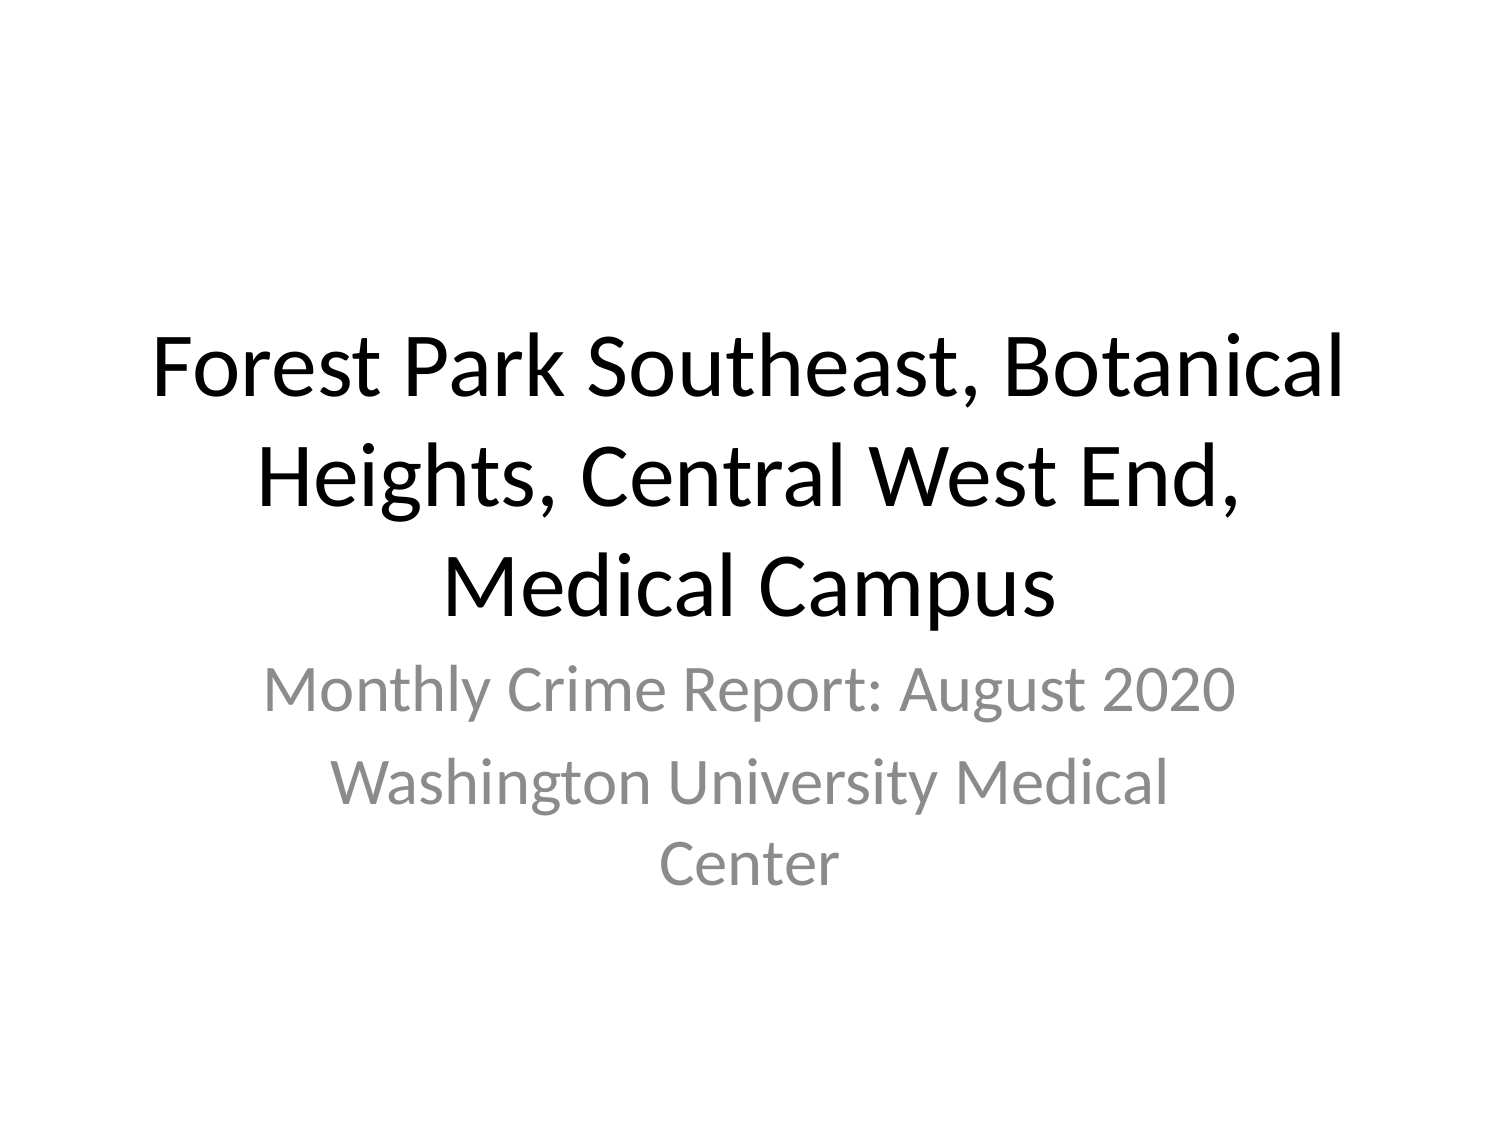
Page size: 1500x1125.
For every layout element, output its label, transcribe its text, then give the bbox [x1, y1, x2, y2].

title Forest Park Southeast, Botanical Heights, Central West End, Medical Campus [112, 349, 1388, 591]
subtitle Monthly Crime Report: August 2020 Washington University Medical Center [225, 637, 1275, 925]
